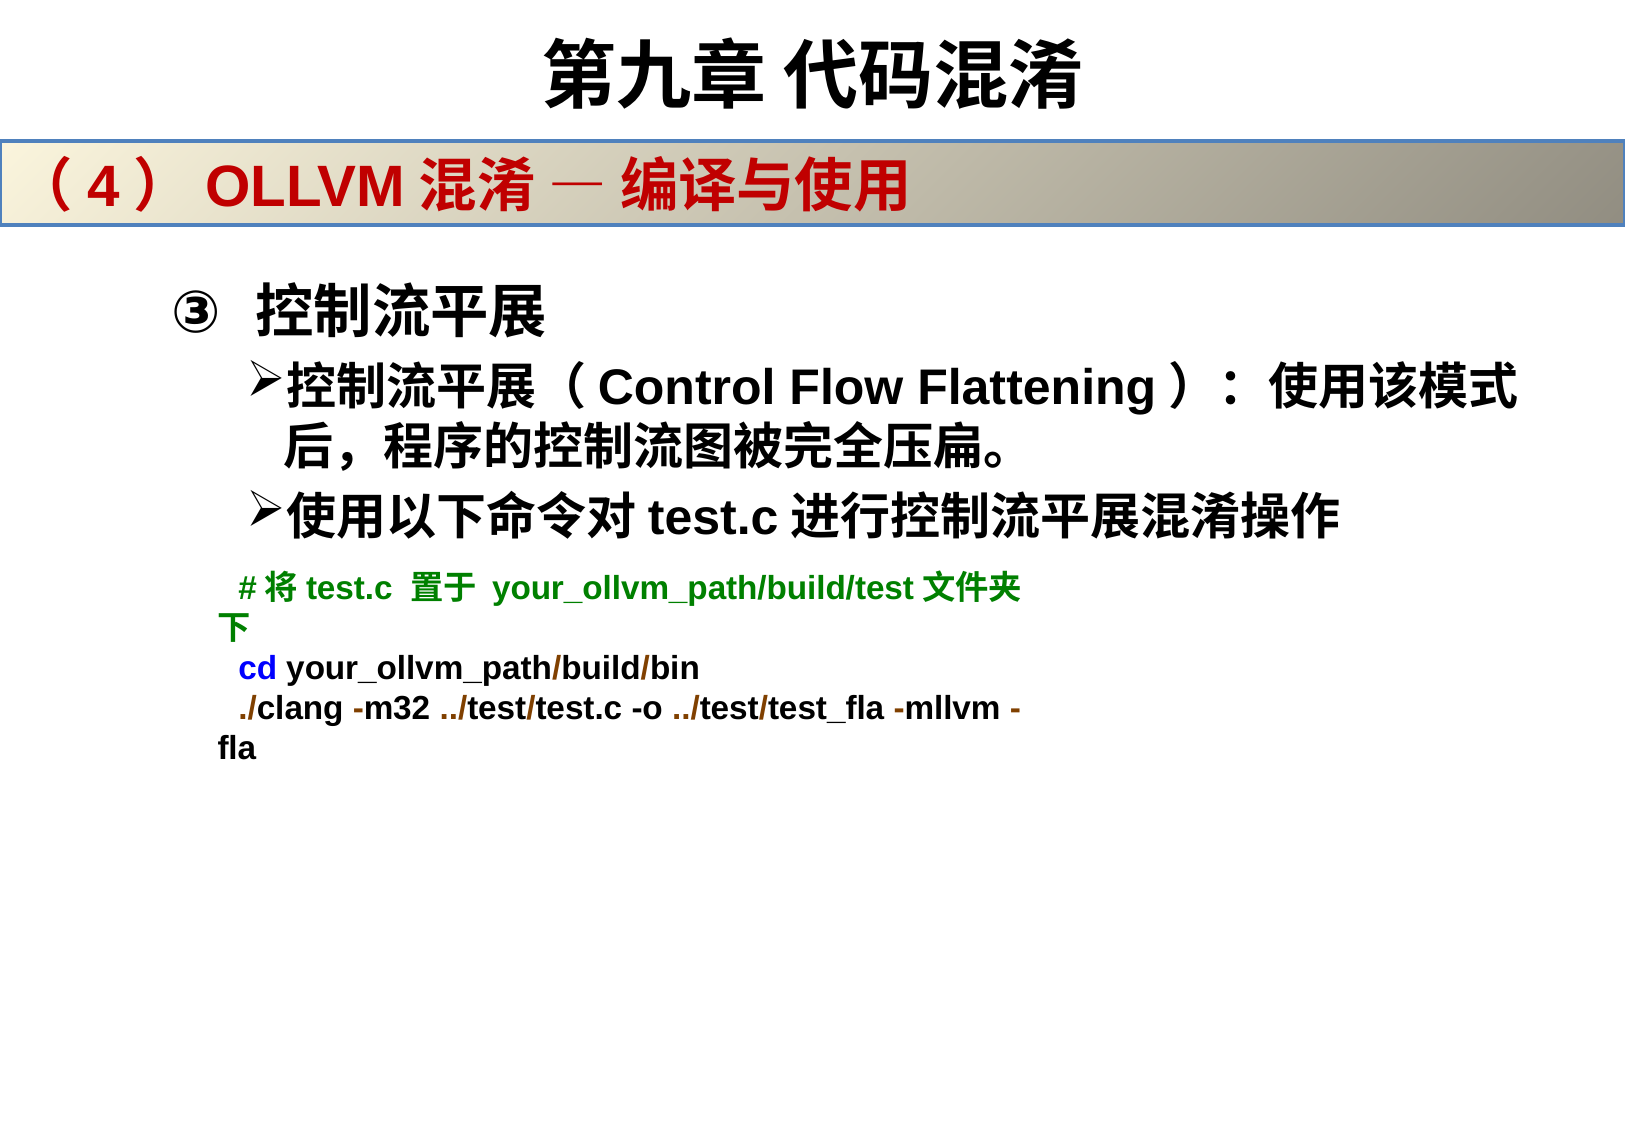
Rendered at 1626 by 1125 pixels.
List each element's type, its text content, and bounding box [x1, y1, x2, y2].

list 控制流平展 控制流平展（Control Flow Flattening）：使用该模式后，程序的控制流图被完全压扁。 使用以下命令对test.c进行控制流平展混淆操作 [81, 267, 1544, 882]
title 第九章 代码混淆 [81, 19, 1544, 126]
text_box （4）OLLVM混淆 — 编译与使用 [0, 139, 1625, 227]
text_box #将test.c 置于 your_ollvm_path/build/test文件夹下 cd your_ollvm_path/build/bin ./clang -m32 ../test/test.c -o ../test/test_fla -mllvm -fla [202, 598, 1064, 734]
